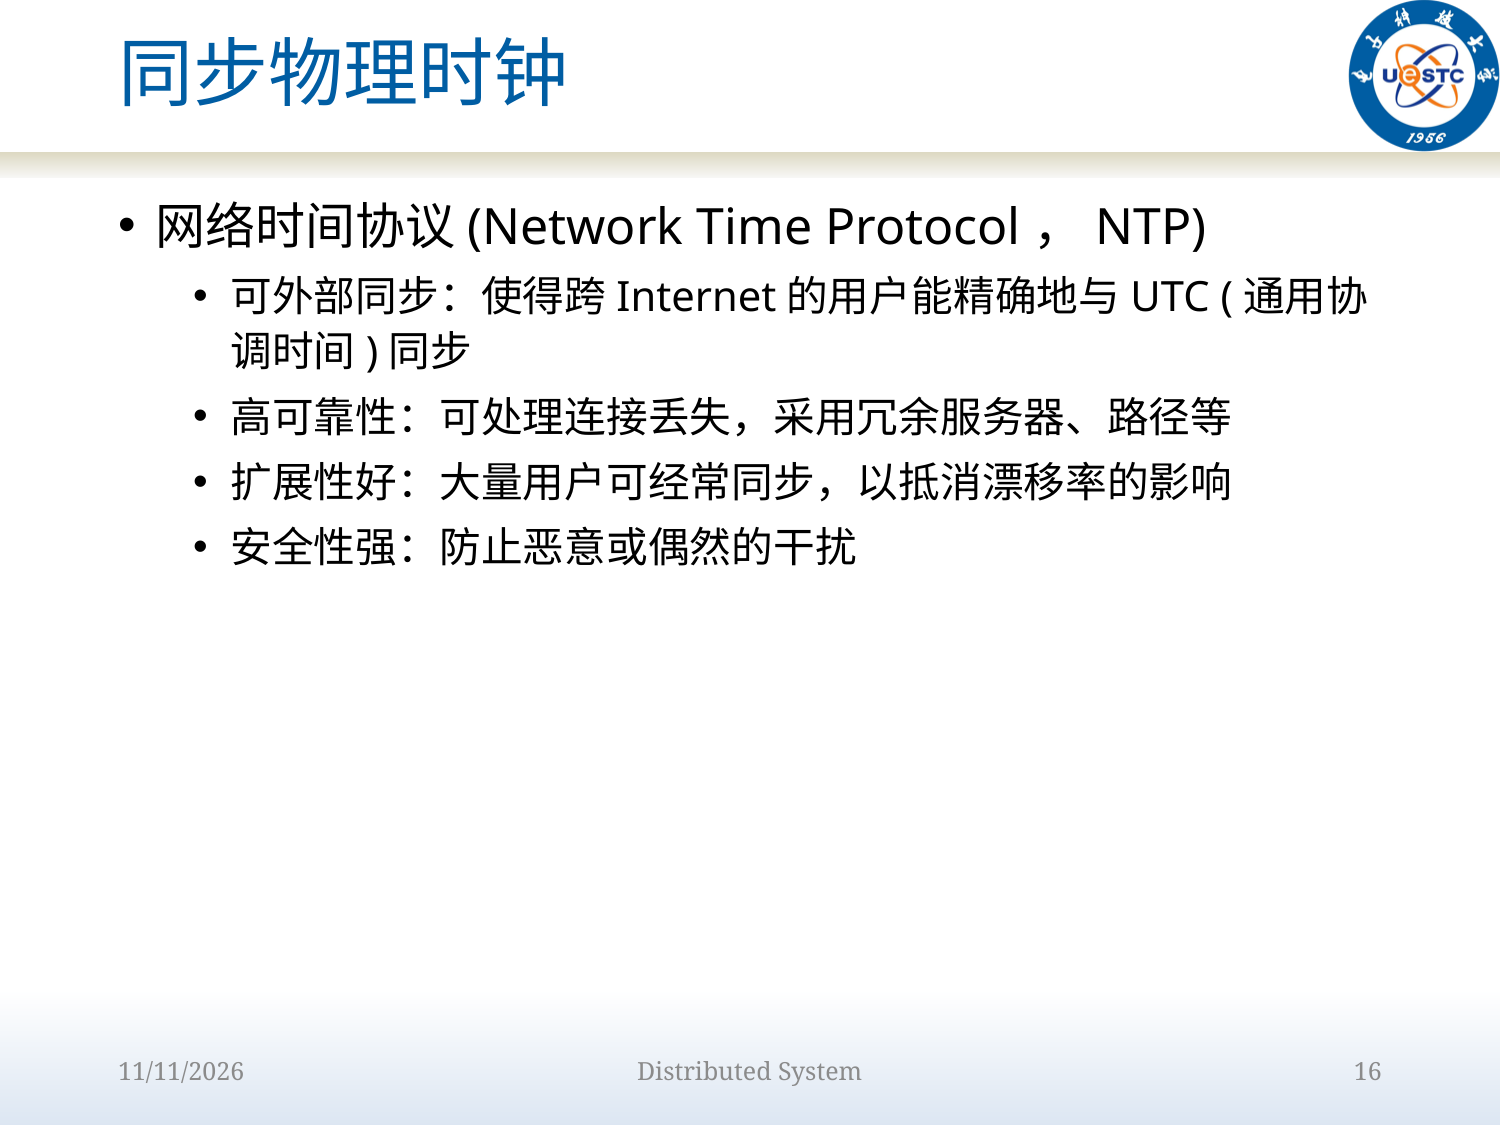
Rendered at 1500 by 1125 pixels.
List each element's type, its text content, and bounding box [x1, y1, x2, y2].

list 网络时间协议(Network Time Protocol，NTP) 可外部同步：使得跨Internet的用户能精确地与UTC (通用协调时间)同步 高可靠性：可处理连接丢失，采用冗余服务器、路径等 扩展性好：大量用户可经常同步，以抵消漂移率的影响 安全性强：防止恶意或偶然的干扰 [103, 181, 1397, 1014]
slide_number 16 [1085, 1042, 1397, 1103]
picture [1348, 0, 1500, 152]
title 同步物理时钟 [103, 0, 1348, 153]
footer Distributed System [414, 1042, 1085, 1103]
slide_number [103, 1042, 414, 1103]
